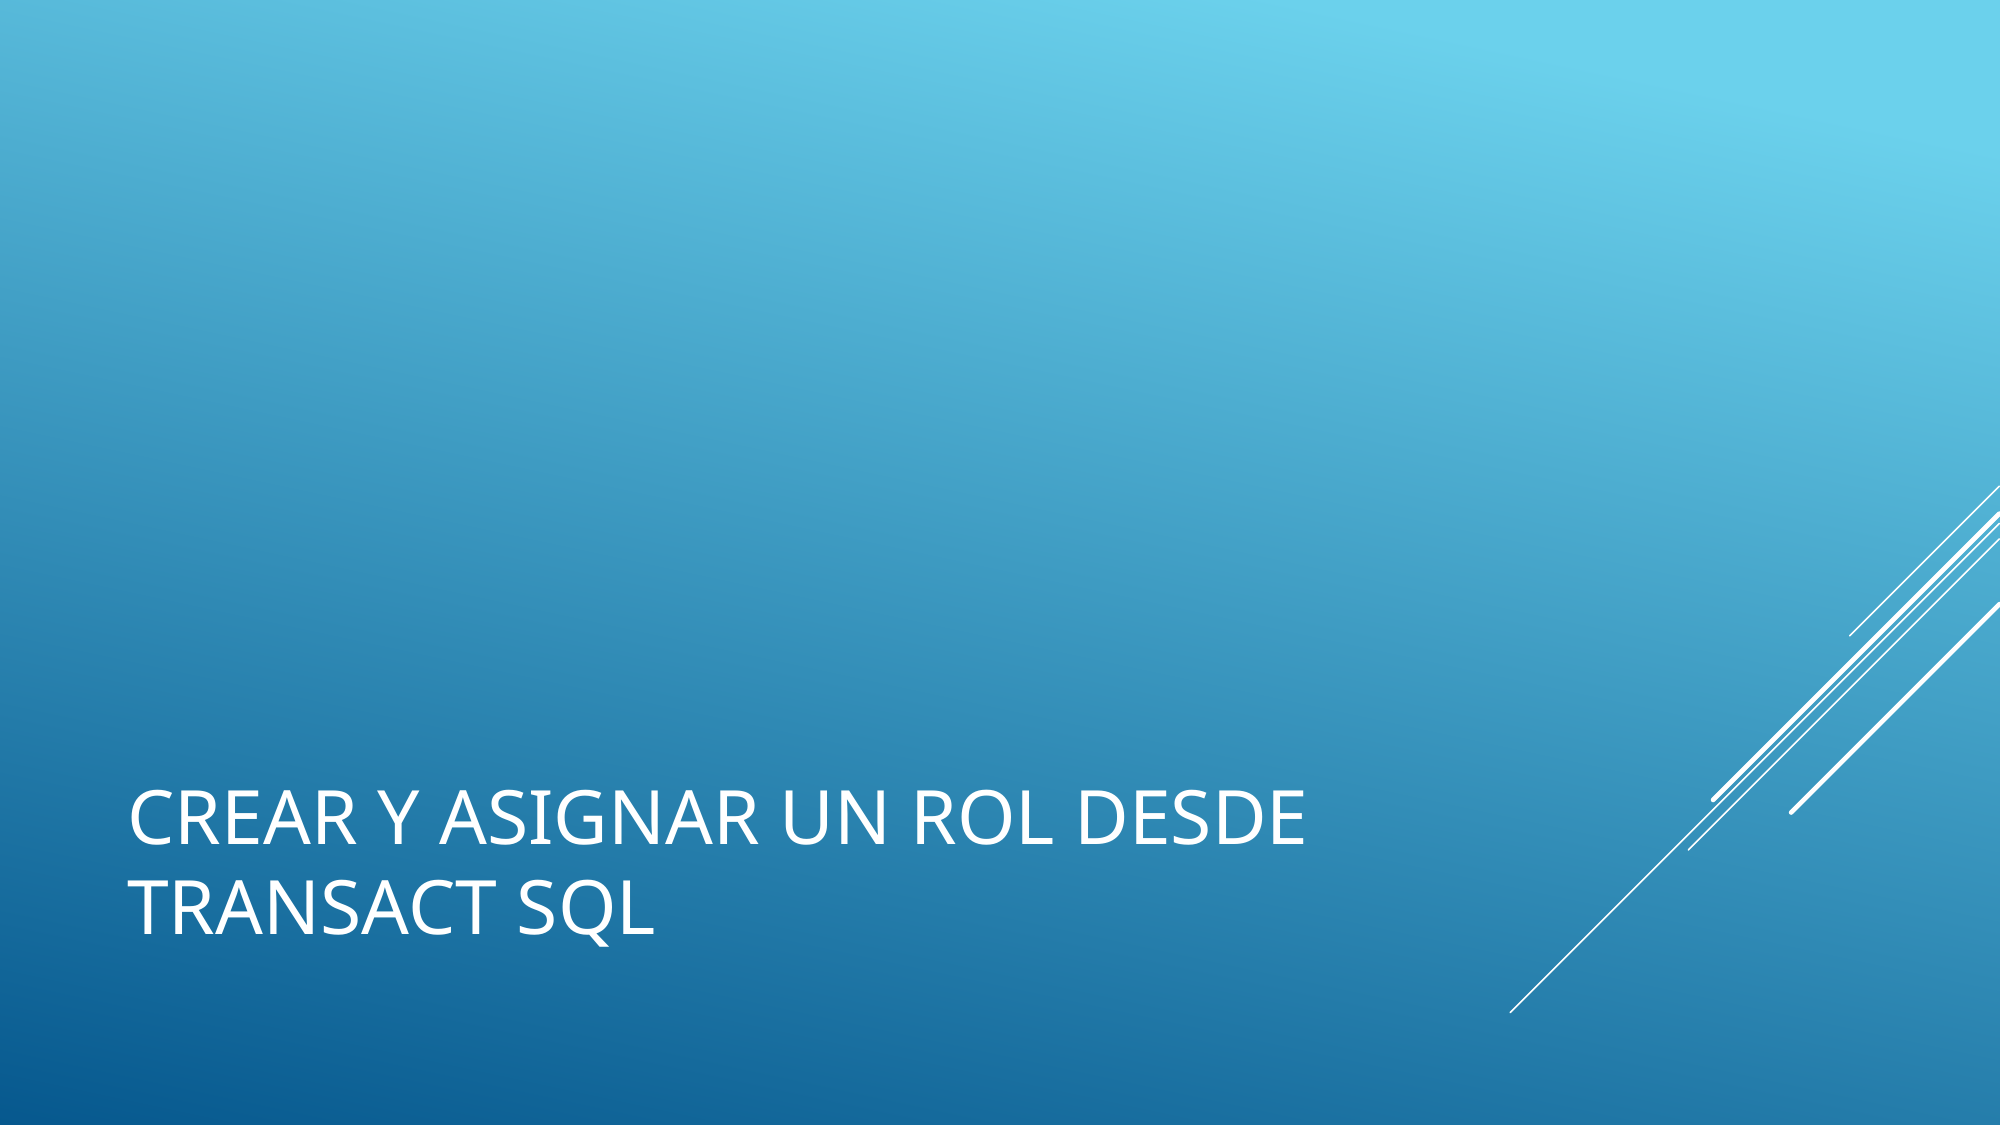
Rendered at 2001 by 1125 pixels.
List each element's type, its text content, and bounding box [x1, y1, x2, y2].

title Crear y asignar un rol desde Transact SQL [112, 736, 1513, 984]
